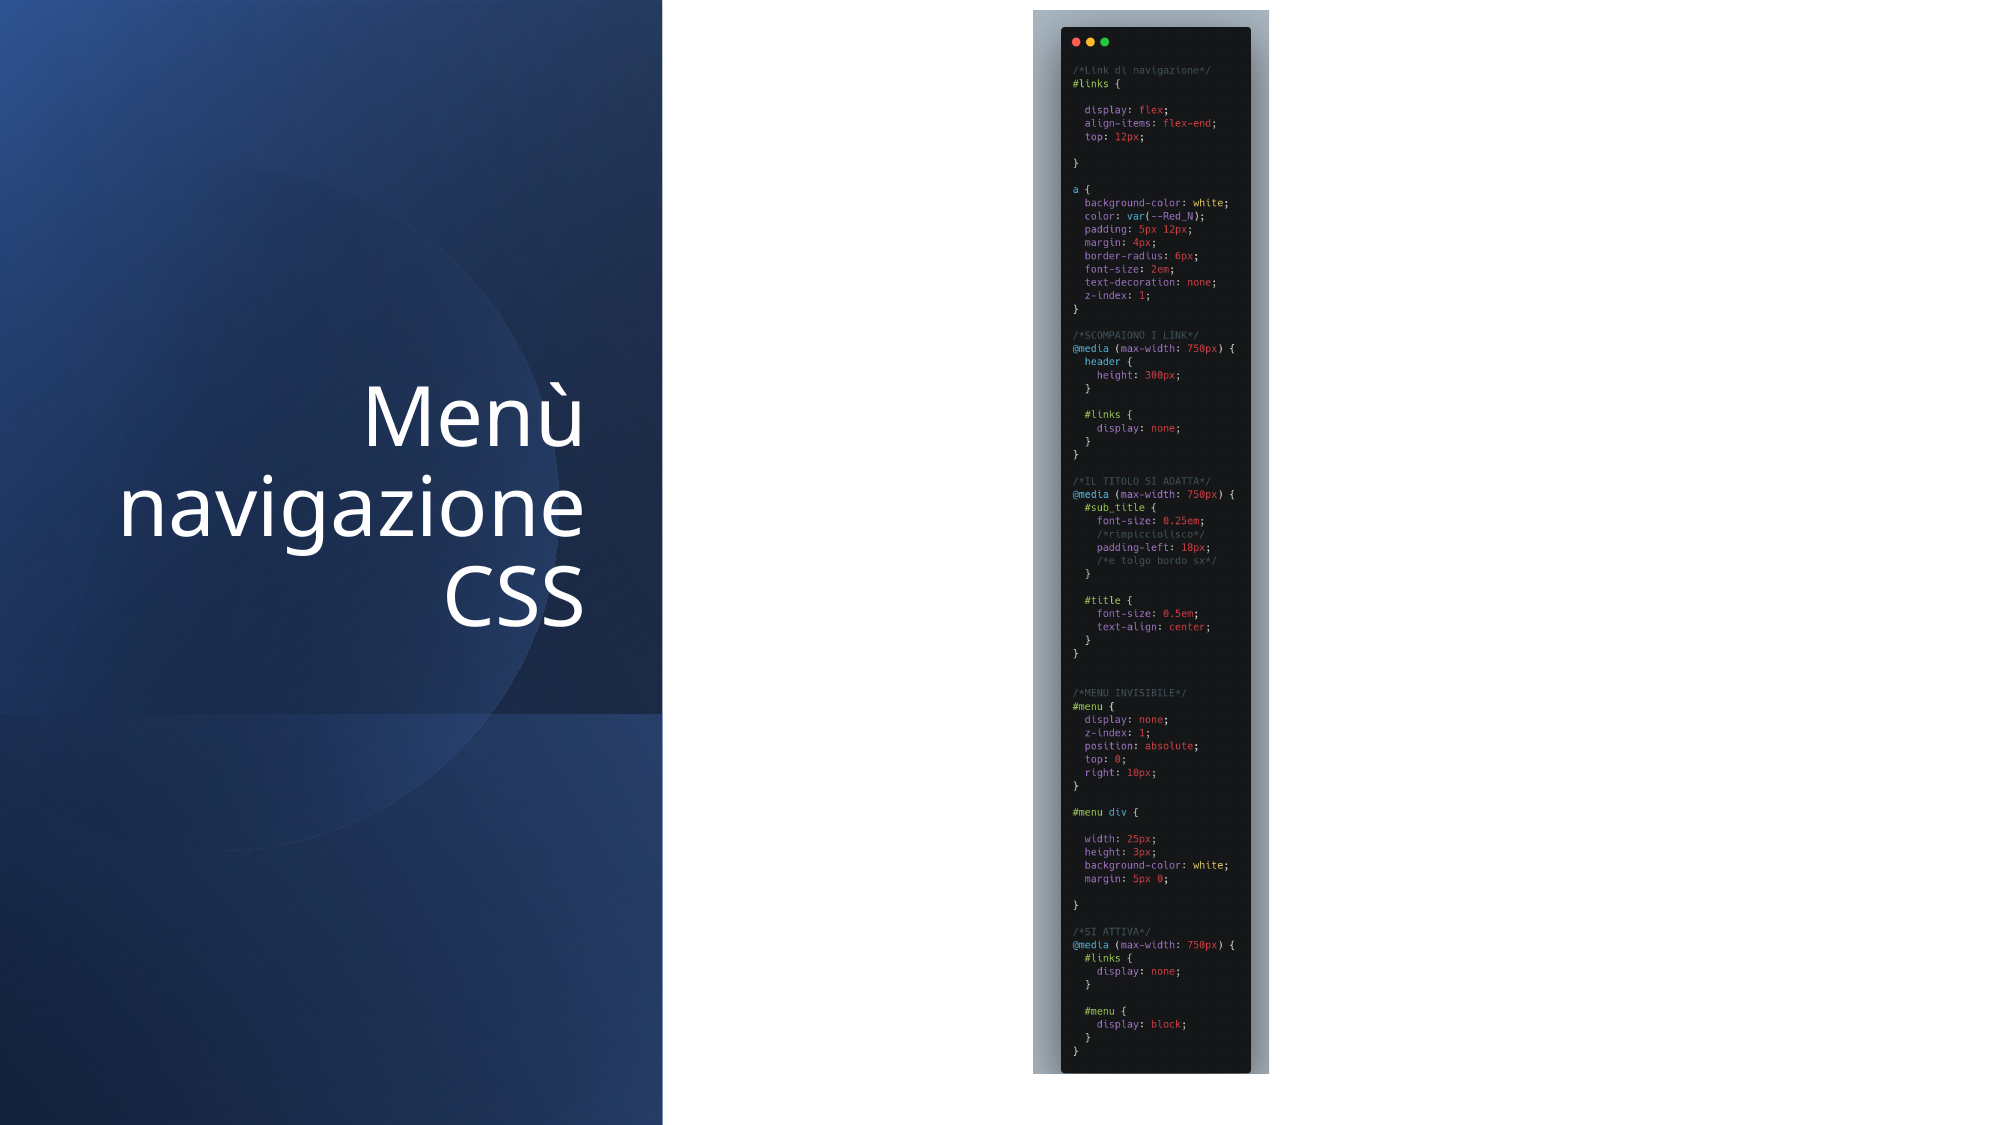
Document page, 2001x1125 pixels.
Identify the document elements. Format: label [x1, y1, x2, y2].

title [77, 96, 602, 652]
picture [1033, 10, 1269, 1074]
